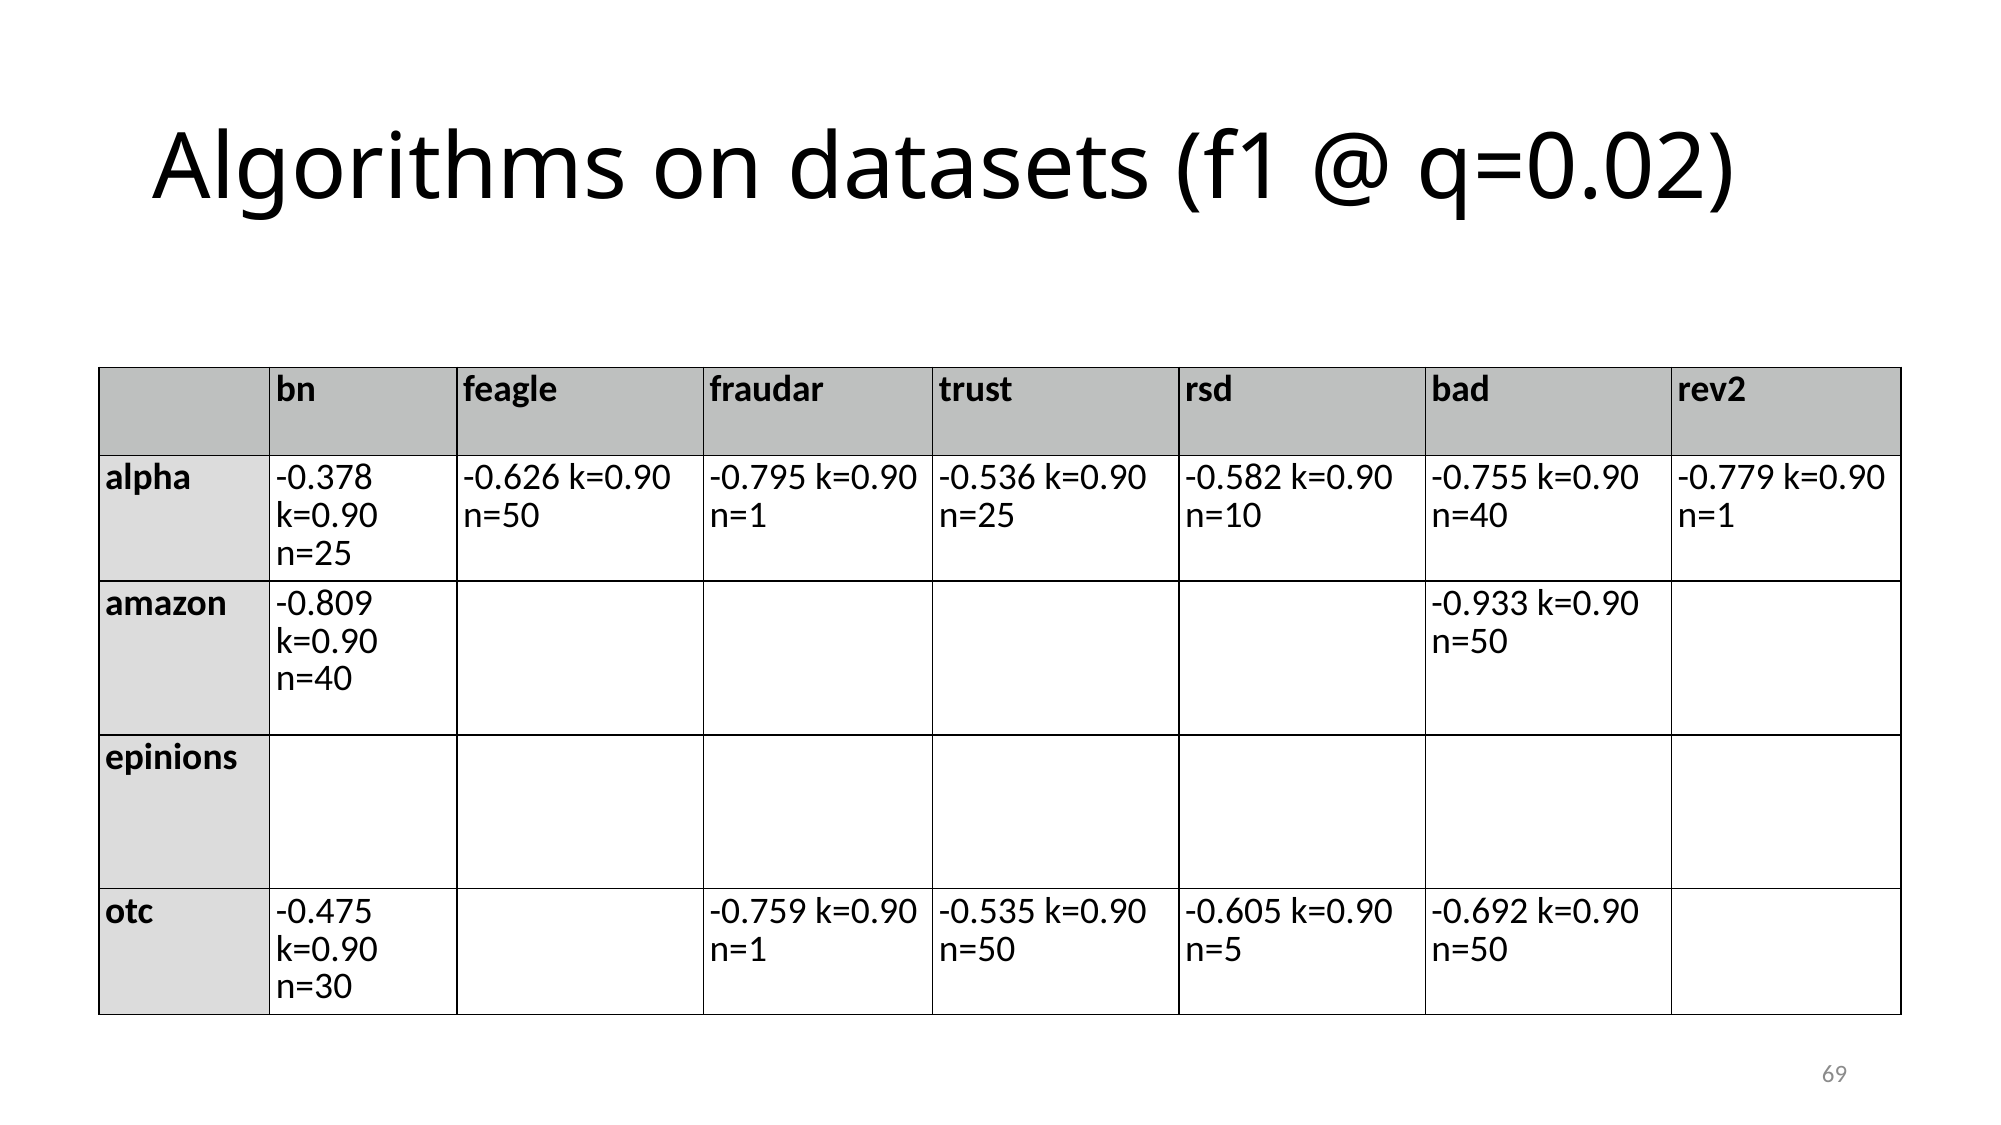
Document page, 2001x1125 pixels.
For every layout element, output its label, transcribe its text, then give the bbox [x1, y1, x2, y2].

table_cell epinions [100, 736, 269, 888]
table_header bad [1426, 368, 1671, 455]
table_cell alpha [100, 456, 269, 580]
table_cell [1180, 736, 1425, 888]
table_cell [1672, 736, 1900, 888]
table_cell -0.378 k=0.90 n=25 [270, 456, 456, 580]
table_cell [458, 582, 703, 734]
table_header rsd [1180, 368, 1425, 455]
table_cell [458, 889, 703, 1014]
table_cell otc [100, 889, 269, 1014]
table_cell -0.779 k=0.90 n=1 [1672, 456, 1900, 580]
table_cell amazon [100, 582, 269, 734]
table_cell [458, 736, 703, 888]
table_header feagle [458, 368, 703, 455]
table_cell [1426, 736, 1671, 888]
slide_number 69 [1412, 1042, 1863, 1103]
table_header bn [270, 368, 456, 455]
table_cell -0.755 k=0.90 n=40 [1426, 456, 1671, 580]
table_cell [1180, 582, 1425, 734]
table_header fraudar [704, 368, 932, 455]
table_cell -0.605 k=0.90 n=5 [1180, 889, 1425, 1014]
table_cell [1672, 582, 1900, 734]
table_header [100, 368, 269, 455]
table_cell -0.692 k=0.90 n=50 [1426, 889, 1671, 1014]
table_cell -0.933 k=0.90 n=50 [1426, 582, 1671, 734]
table_cell [270, 736, 456, 888]
table_header trust [933, 368, 1178, 455]
table_cell -0.626 k=0.90 n=50 [458, 456, 703, 580]
table_cell [704, 582, 932, 734]
table_cell -0.475 k=0.90 n=30 [270, 889, 456, 1014]
table_cell -0.535 k=0.90 n=50 [933, 889, 1178, 1014]
table_cell -0.536 k=0.90 n=25 [933, 456, 1178, 580]
table_cell -0.582 k=0.90 n=10 [1180, 456, 1425, 580]
table_cell [704, 736, 932, 888]
table_cell -0.809 k=0.90 n=40 [270, 582, 456, 734]
table_cell -0.759 k=0.90 n=1 [704, 889, 932, 1014]
table_cell -0.795 k=0.90 n=1 [704, 456, 932, 580]
table_cell [933, 582, 1178, 734]
table_cell [933, 736, 1178, 888]
title Algorithms on datasets (f1 @ q=0.02) [137, 59, 1863, 278]
table_cell [1672, 889, 1900, 1014]
table_header rev2 [1672, 368, 1900, 455]
